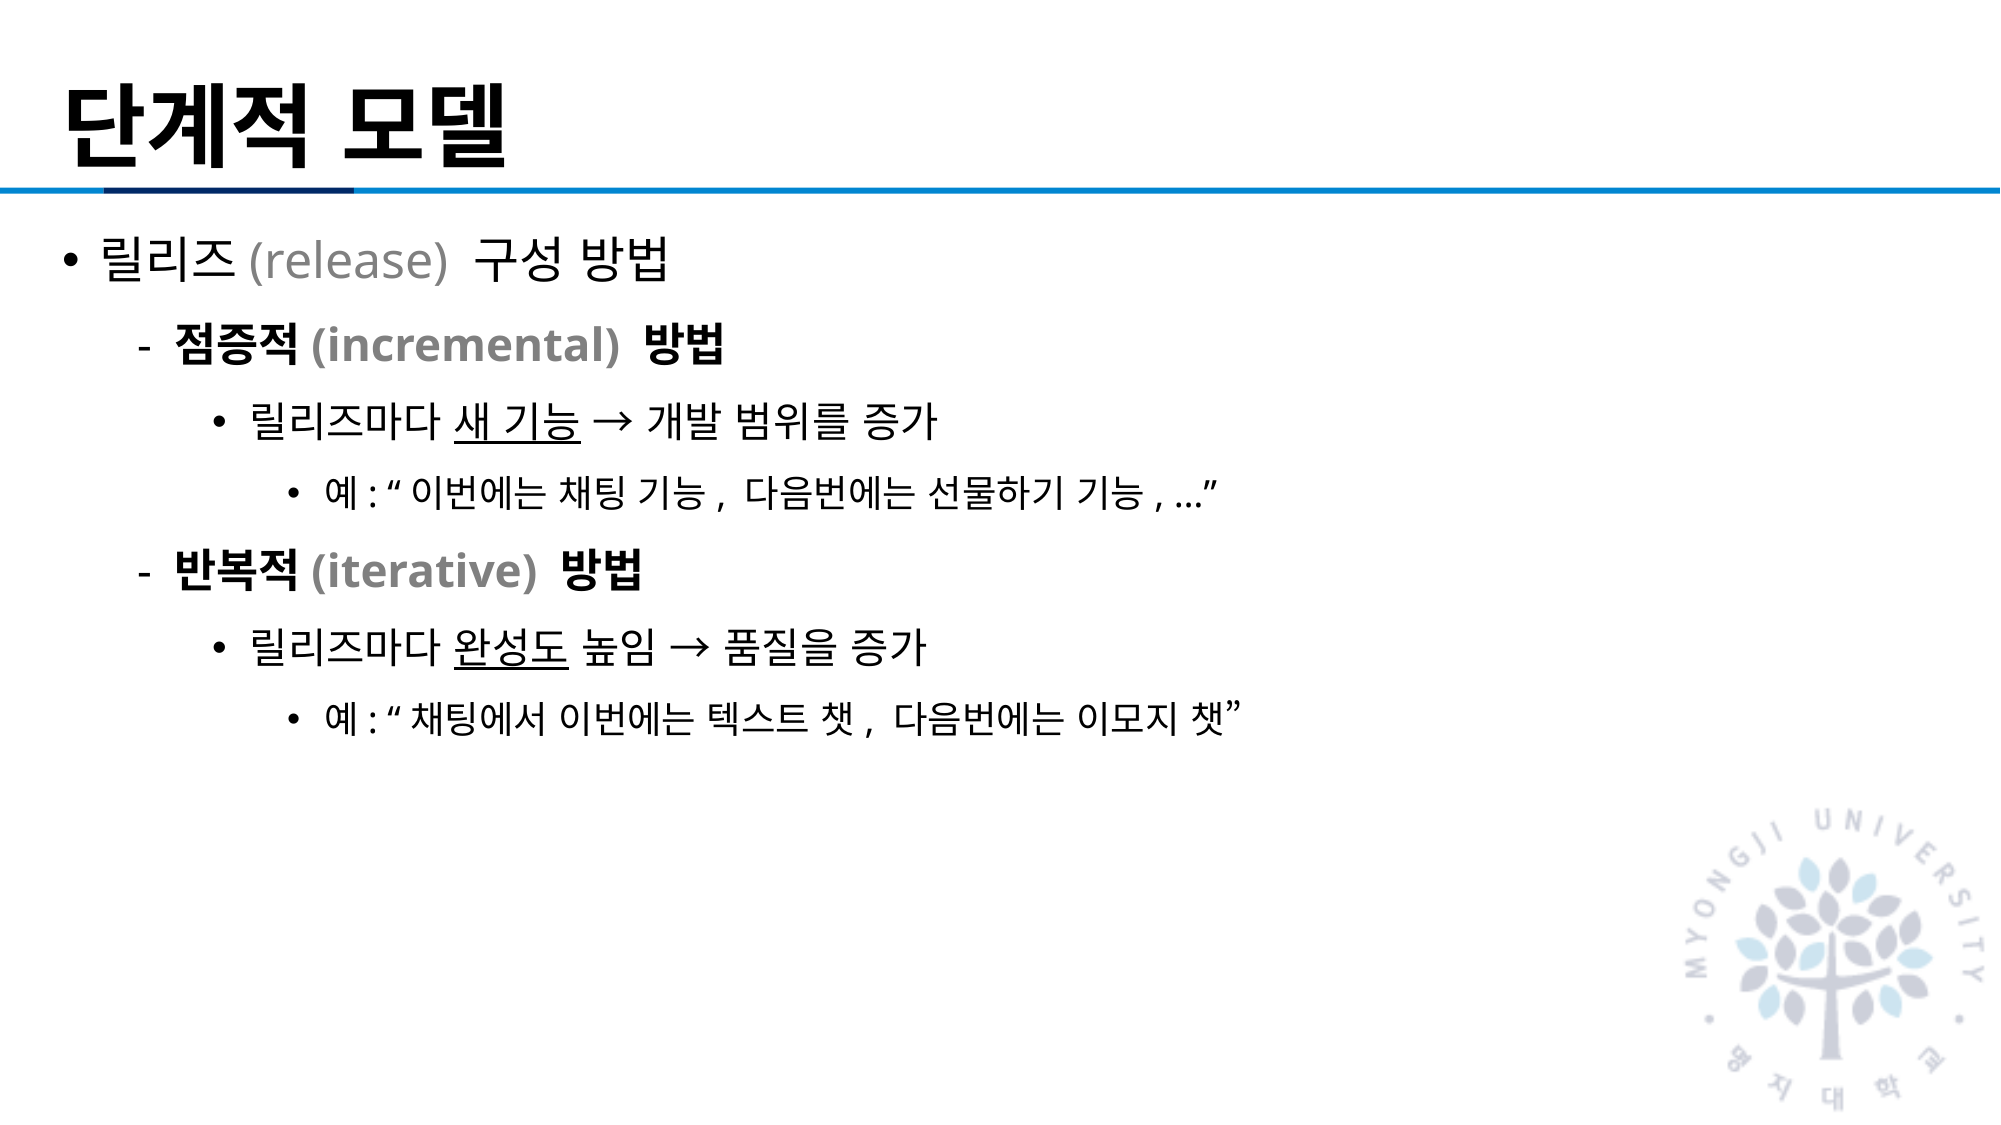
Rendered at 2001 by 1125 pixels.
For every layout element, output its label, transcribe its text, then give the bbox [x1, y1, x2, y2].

list 릴리즈(release) 구성 방법 점증적(incremental) 방법 릴리즈마다 새 기능 → 개발 범위를 증가 예: “이번에는 채팅 기능, 다음번에는 선물하기 기능, …” 반복적(iterative) 방법 릴리즈마다 완성도 높임 → 품질을 증가 예: “채팅에서 이번에는 텍스트 챗, 다음번에는 이모지 챗” [47, 203, 1945, 1088]
title 단계적 모델 [47, 59, 1945, 188]
